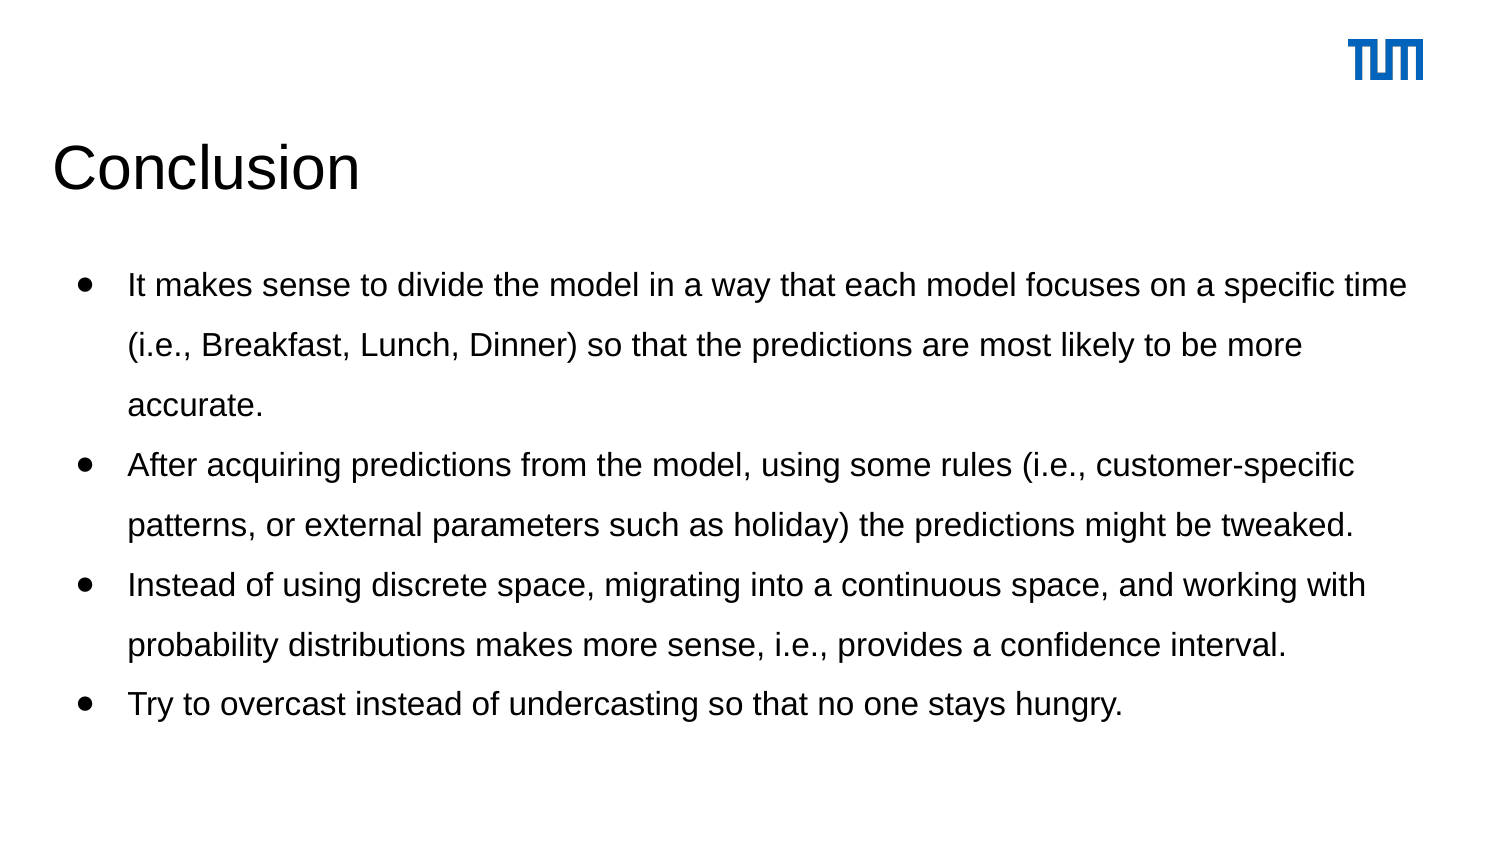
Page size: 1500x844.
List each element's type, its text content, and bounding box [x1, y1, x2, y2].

list It makes sense to divide the model in a way that each model focuses on a specific time (i.e., Breakfast, Lunch, Dinner) so that the predictions are most likely to be more accurate. After acquiring predictions from the model, using some rules (i.e., customer-specific patterns, or external parameters such as holiday) the predictions might be tweaked. Instead of using discrete space, migrating into a continuous space, and working with probability distributions makes more sense, i.e., provides a confidence interval. Try to overcast instead of undercasting so that no one stays hungry. [52, 264, 1449, 794]
title Conclusion [52, 122, 1449, 264]
picture [1348, 39, 1423, 80]
